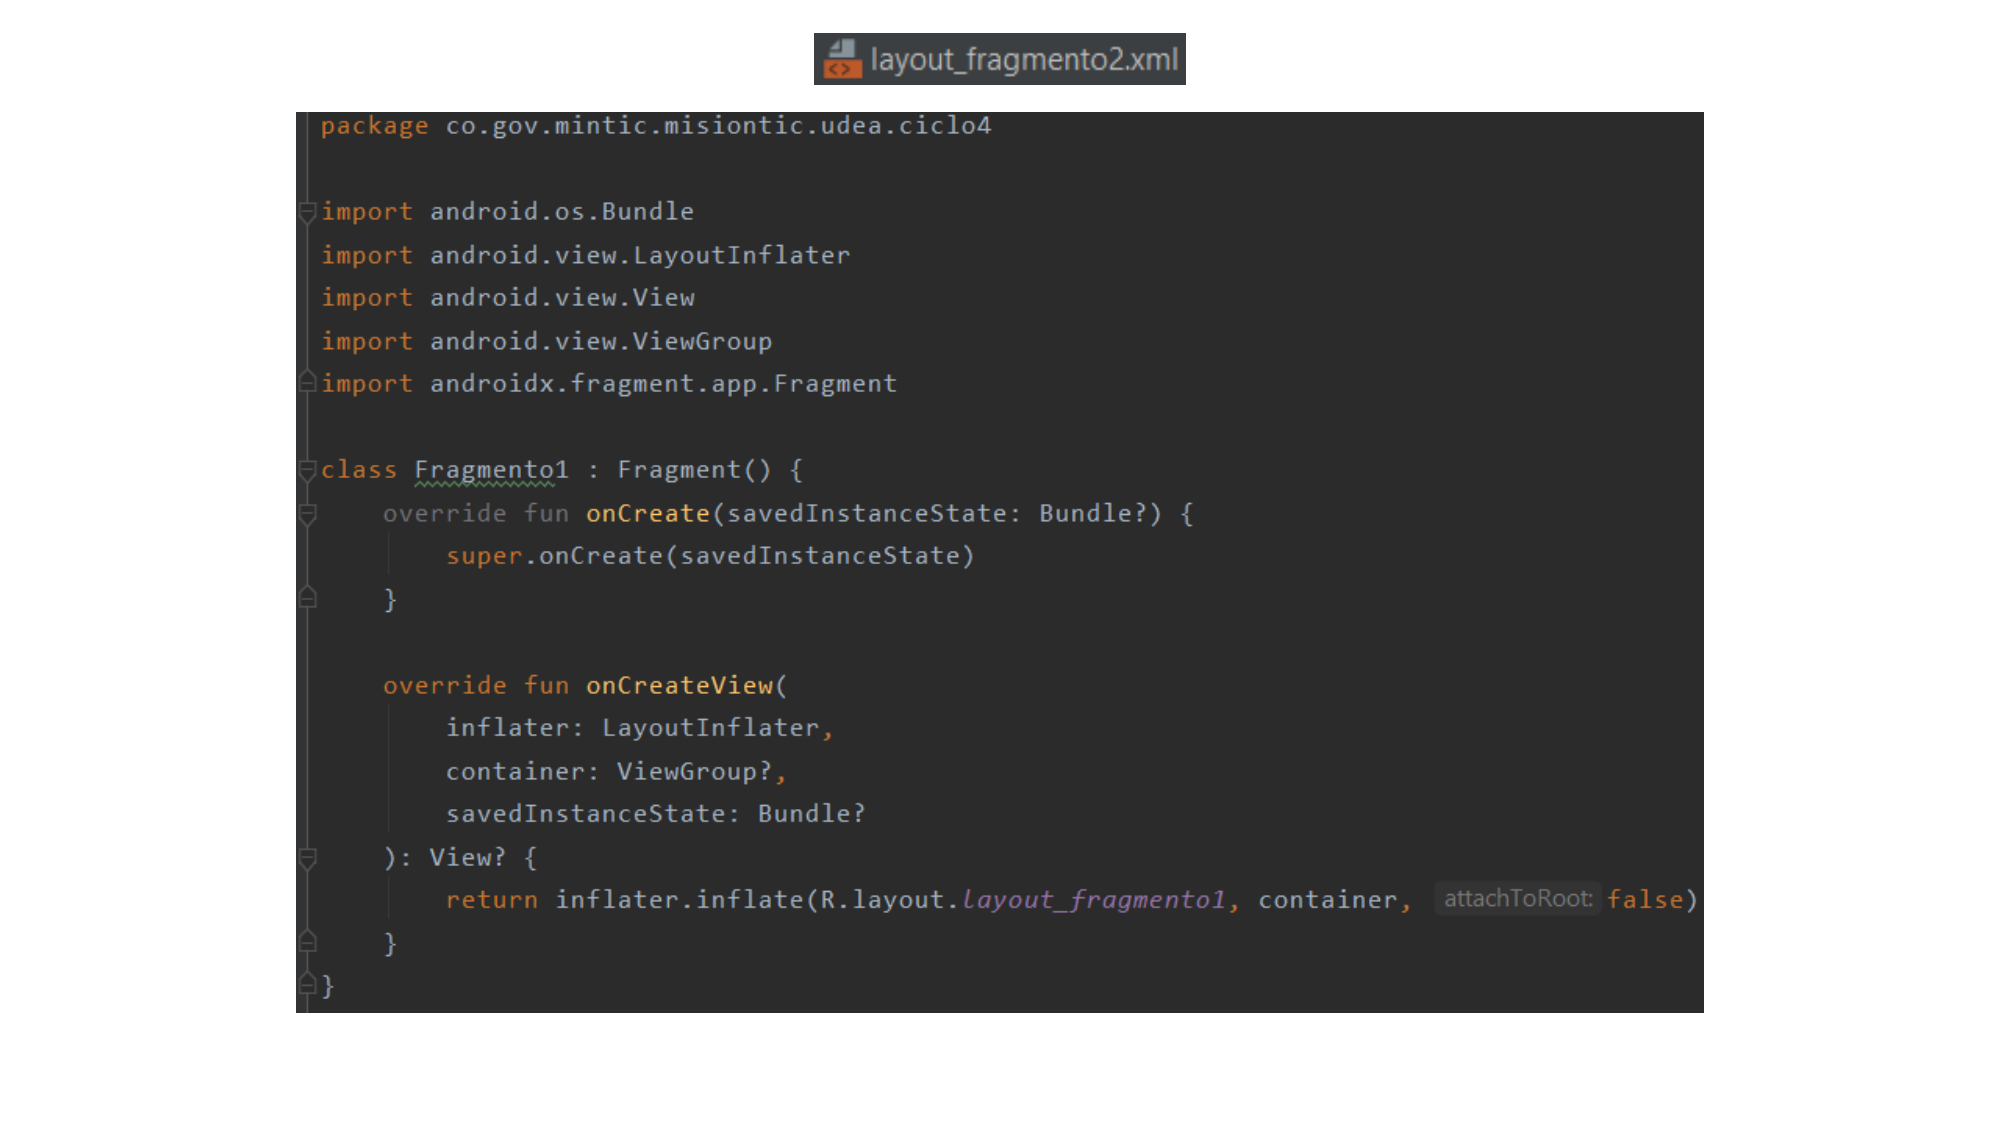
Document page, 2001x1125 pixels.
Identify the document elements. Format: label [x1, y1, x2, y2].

picture [814, 33, 1186, 85]
picture [296, 112, 1704, 1013]
